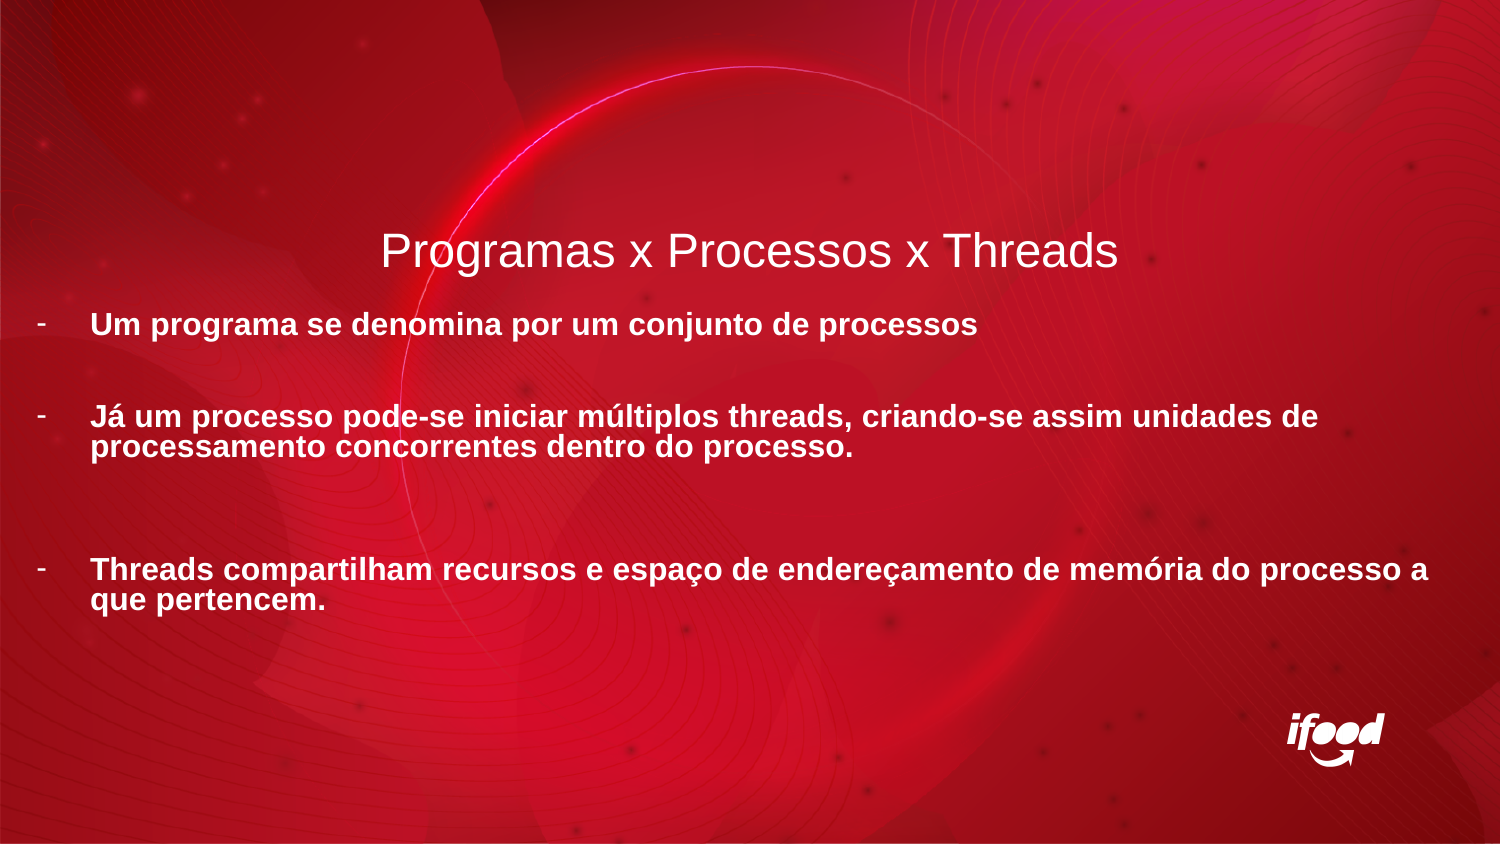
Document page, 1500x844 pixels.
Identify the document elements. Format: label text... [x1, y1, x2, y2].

picture [0, 0, 1500, 844]
subtitle Um programa se denomina por um conjunto de processos Já um processo pode-se iniciar múltiplos threads, criando-se assim unidades de processamento concorrentes dentro do processo. Threads compartilham recursos e espaço de endereçamento de memória do processo a que pertencem. [0, 296, 1492, 593]
title Programas x Processos x Threads [363, 168, 1137, 292]
